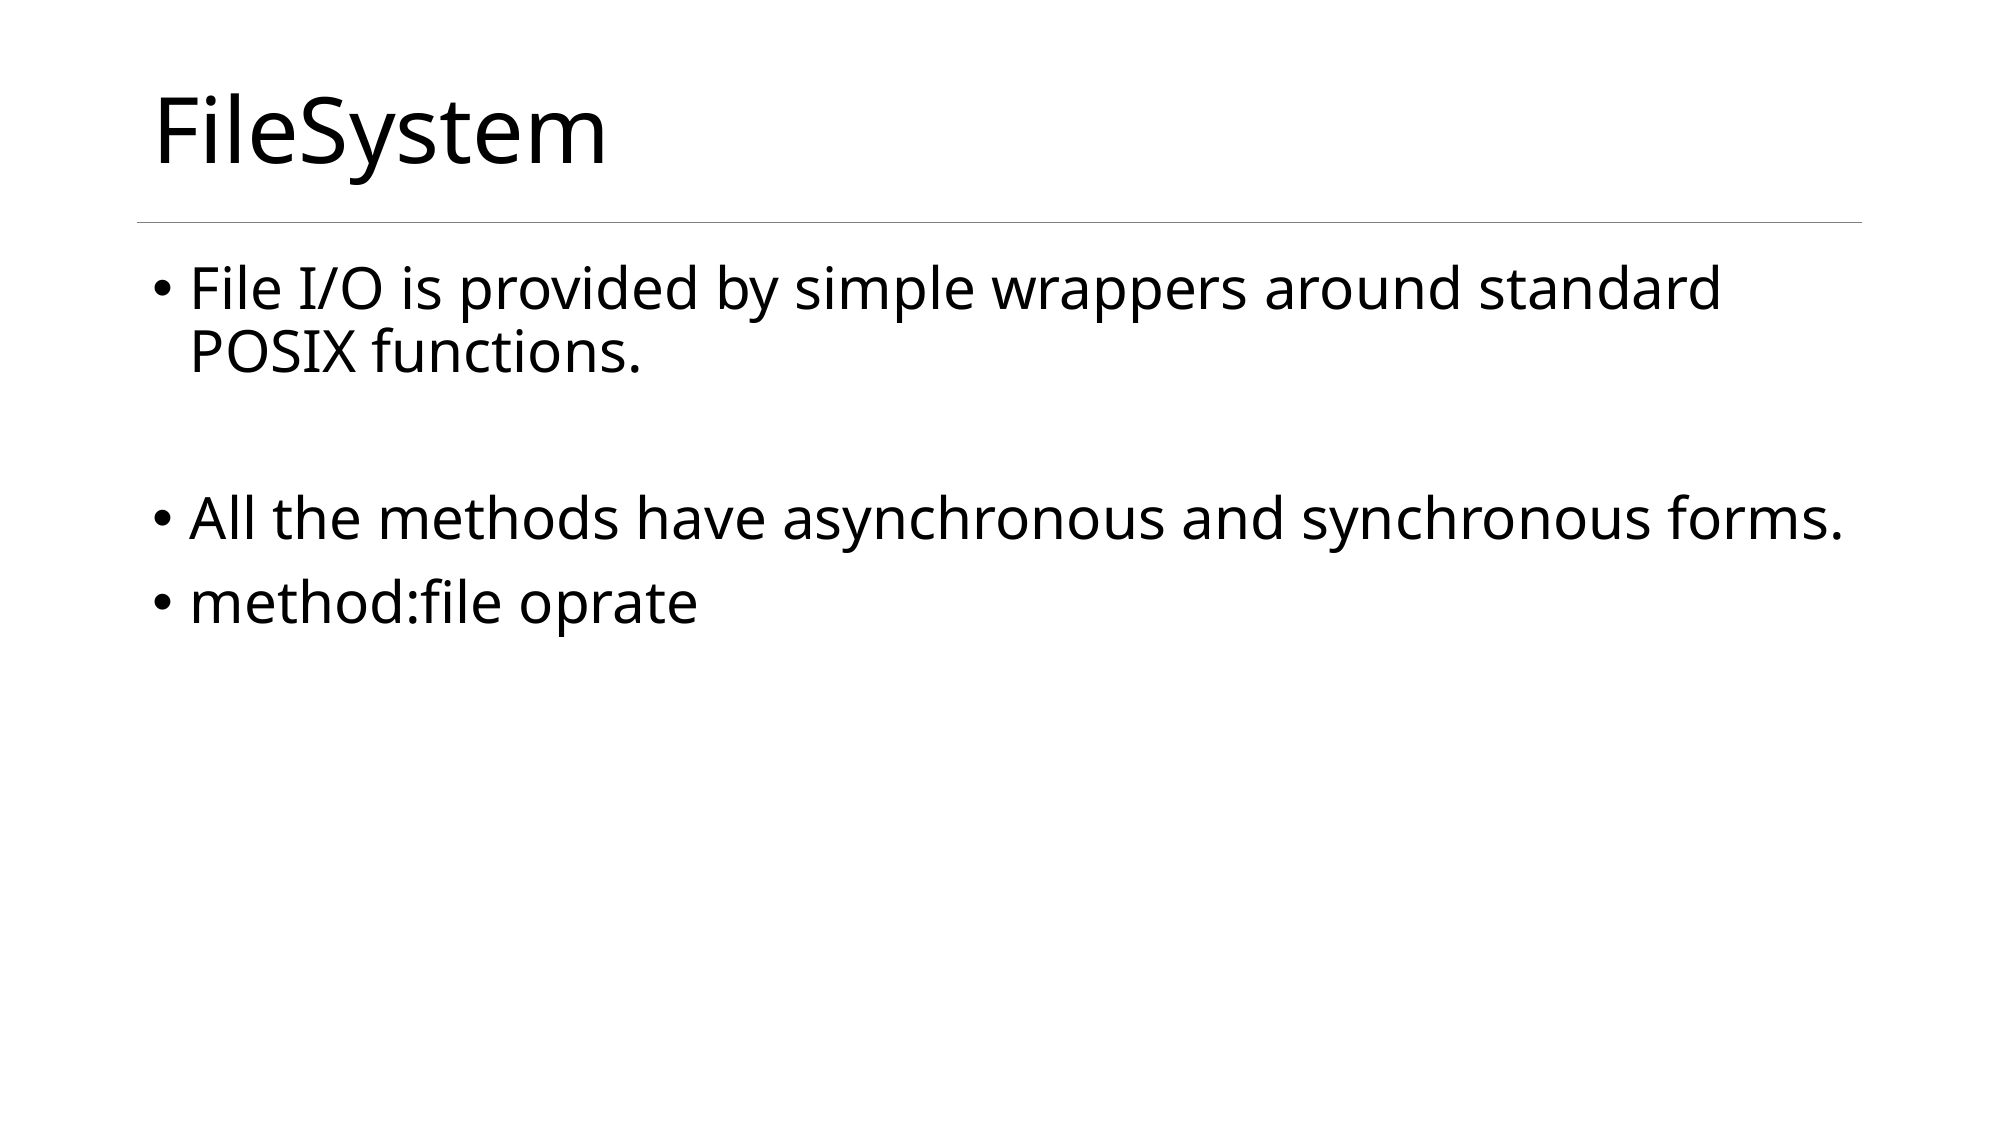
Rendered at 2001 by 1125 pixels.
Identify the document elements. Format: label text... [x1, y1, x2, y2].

list File I/O is provided by simple wrappers around standard POSIX functions. All the methods have asynchronous and synchronous forms. method:file oprate [137, 251, 1863, 1014]
title FileSystem [137, 44, 1863, 223]
